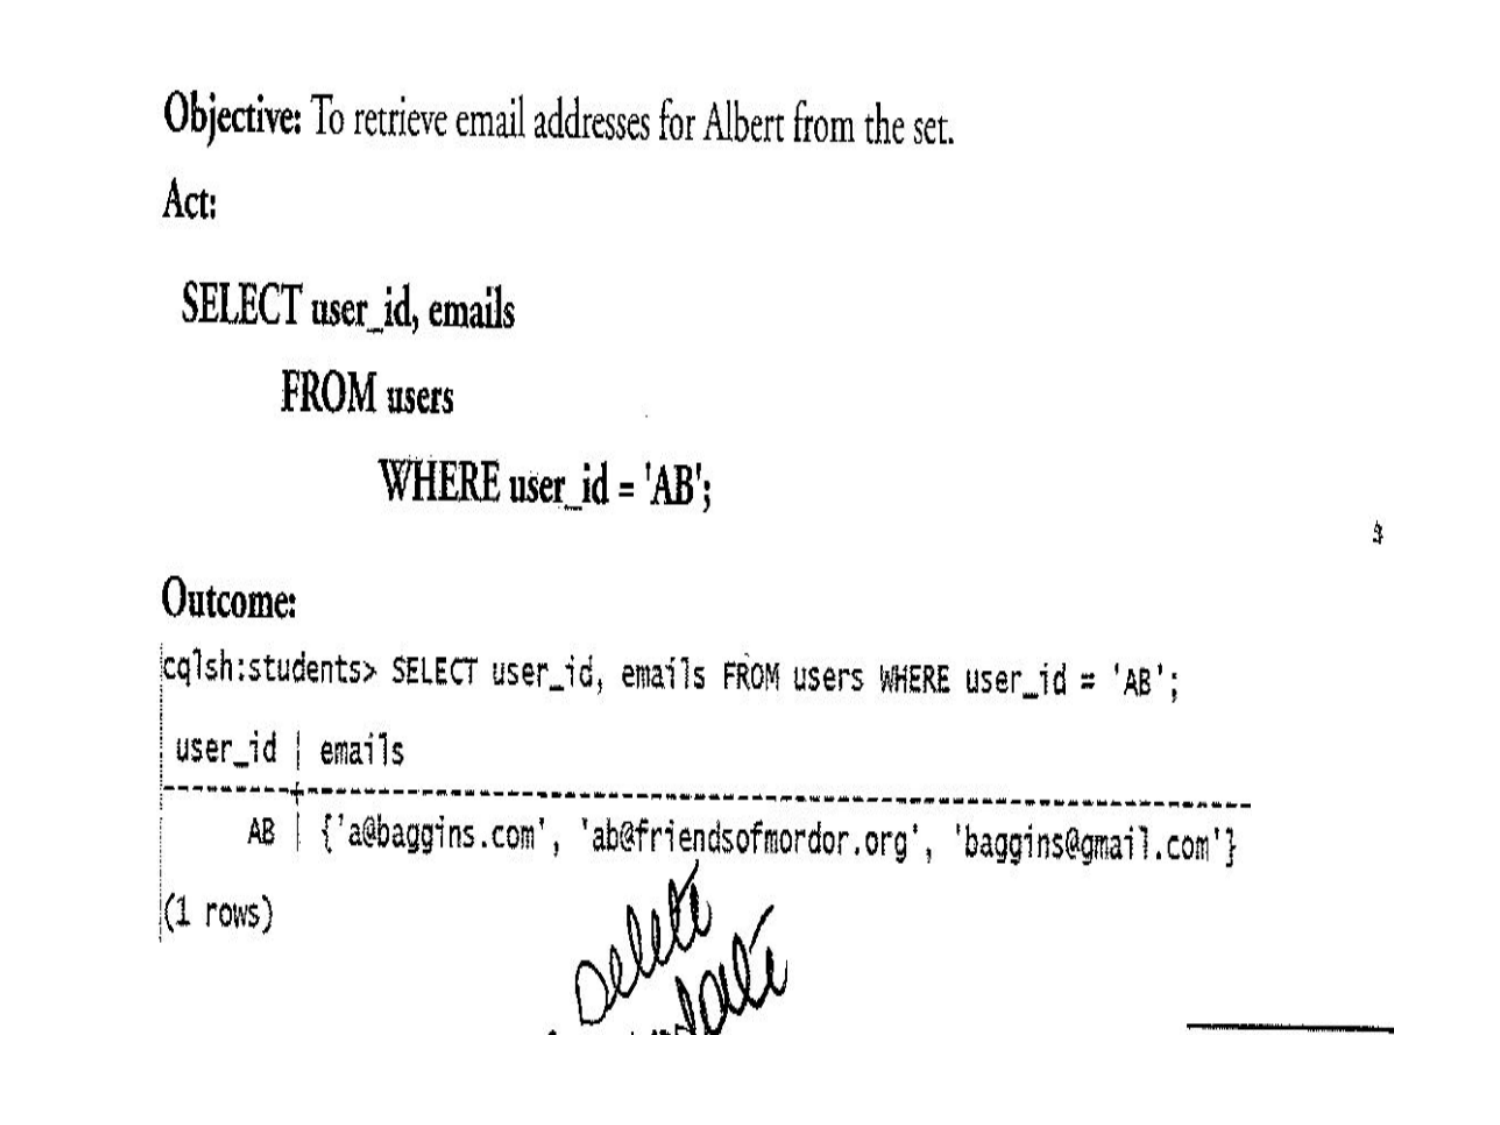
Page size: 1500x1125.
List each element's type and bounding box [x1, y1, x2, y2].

picture [0, 66, 1395, 1036]
